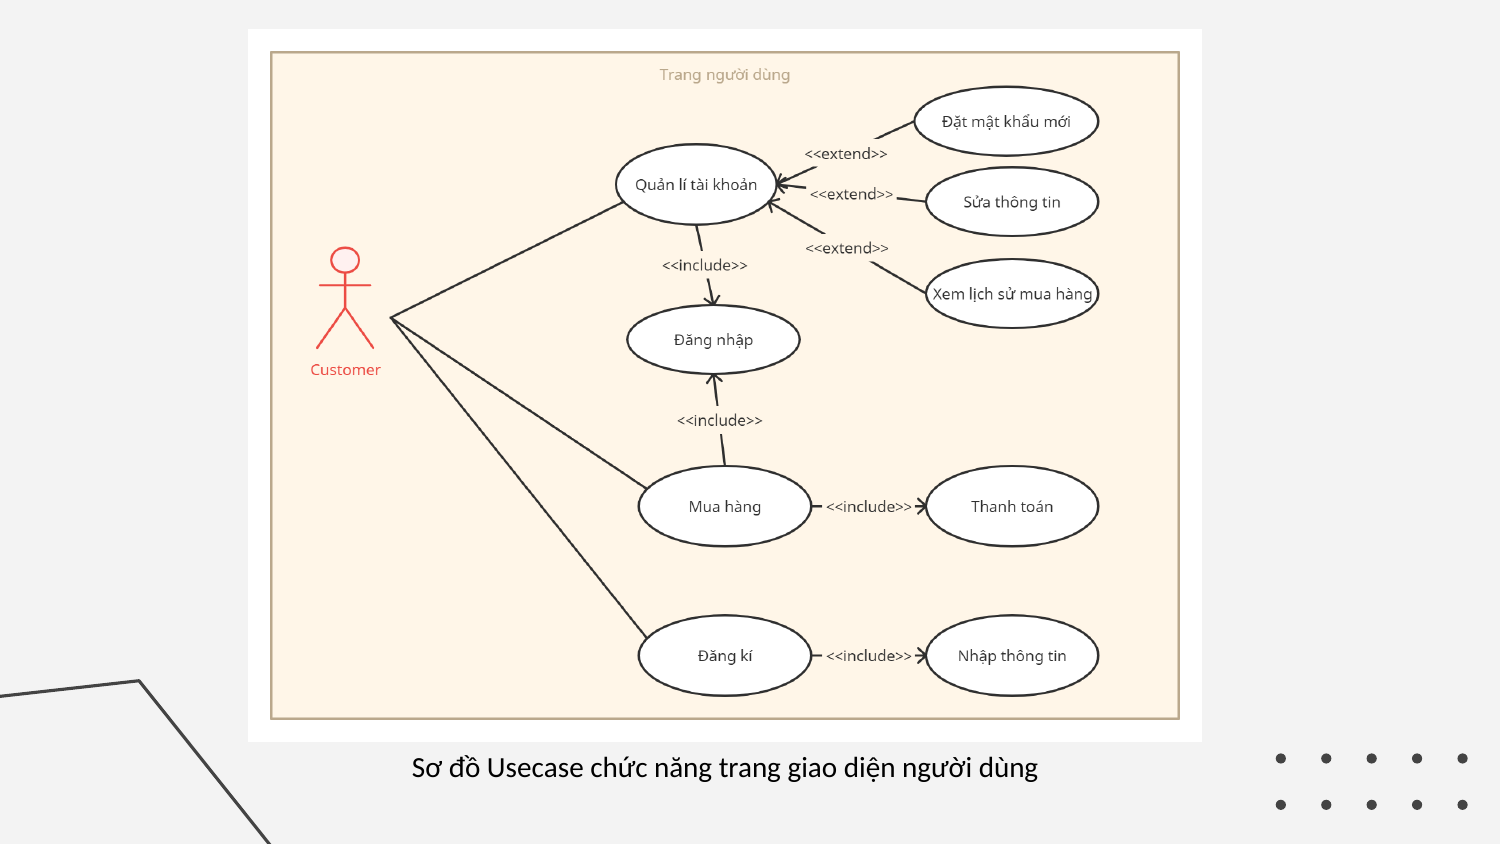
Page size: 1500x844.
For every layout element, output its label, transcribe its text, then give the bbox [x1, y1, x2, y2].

picture [248, 28, 1203, 742]
text_box Sơ đồ Usecase chức năng trang giao diện người dùng [340, 749, 1110, 791]
